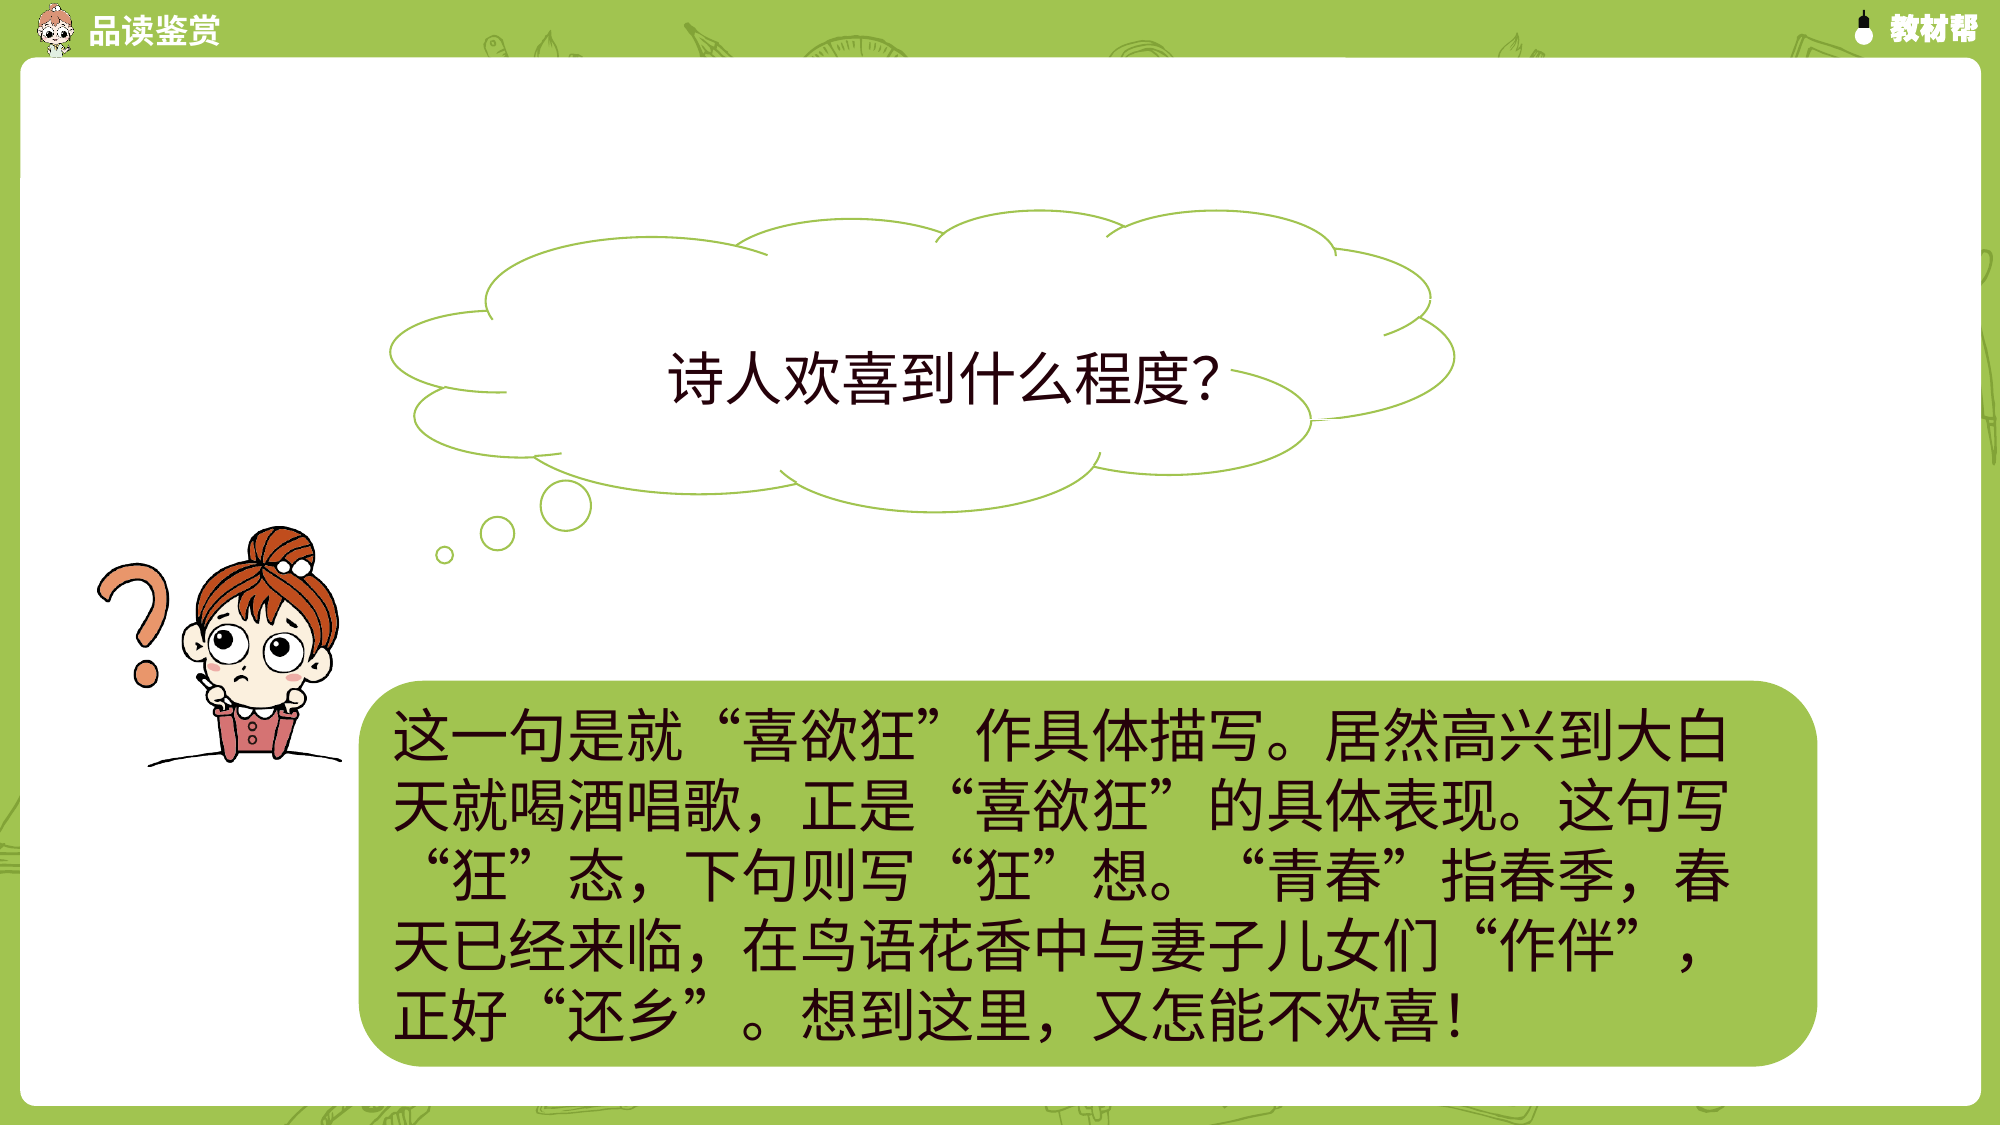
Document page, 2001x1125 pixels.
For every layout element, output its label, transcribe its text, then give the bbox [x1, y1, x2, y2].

picture [36, 1, 75, 58]
picture [97, 526, 342, 767]
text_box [391, 209, 1681, 512]
text_box 这一句是就“喜欲狂”作具体描写。居然高兴到大白天就喝酒唱歌，正是“喜欲狂”的具体表现。这句写“狂”态，下句则写“狂”想。“青春”指春季，春天已经来临，在鸟语花香中与妻子儿女们“作伴”，正好“还乡”。想到这里，又怎能不欢喜！ [357, 679, 1819, 1068]
